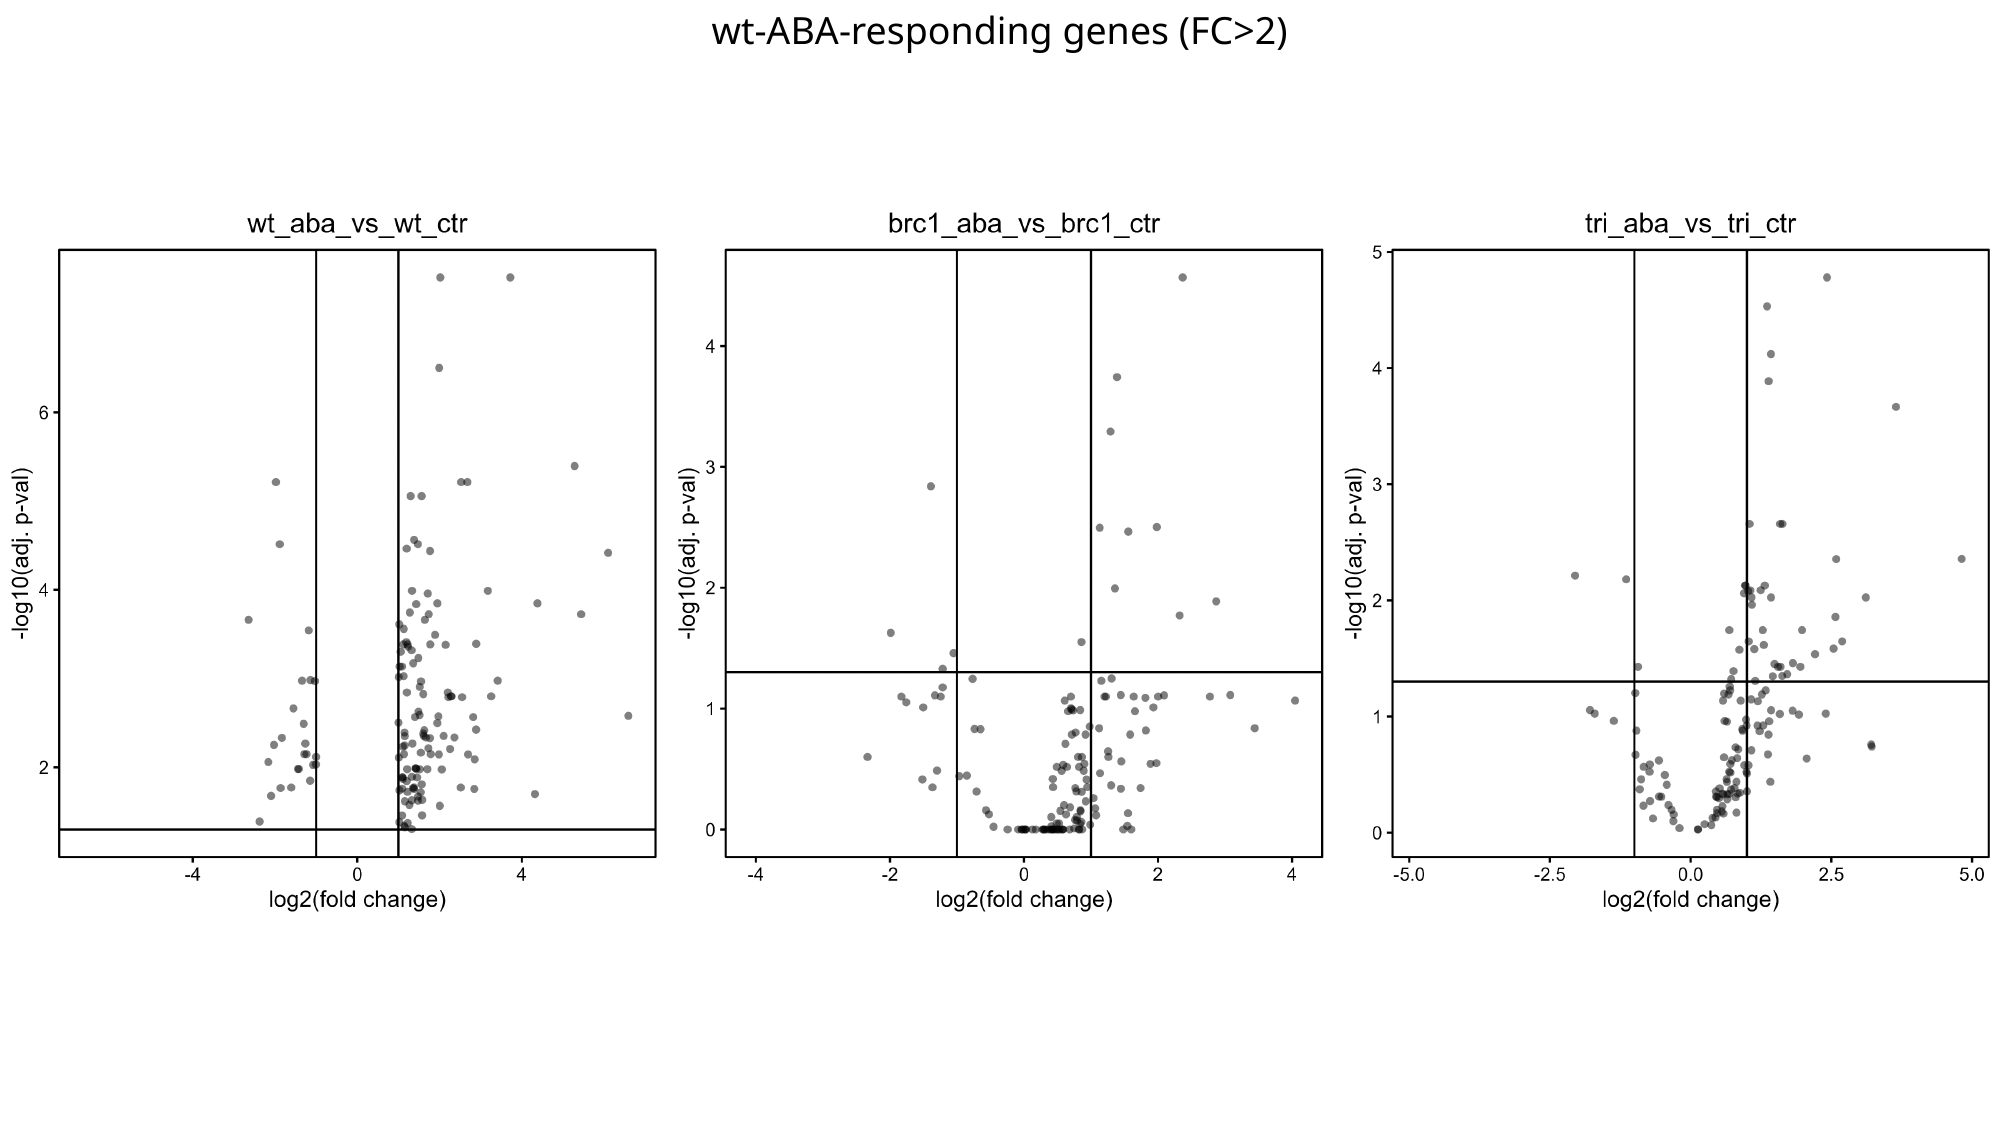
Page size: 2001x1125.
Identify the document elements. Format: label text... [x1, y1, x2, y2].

text_box wt-ABA-responding genes (FC>2) [696, 0, 1303, 60]
picture [0, 201, 2000, 924]
